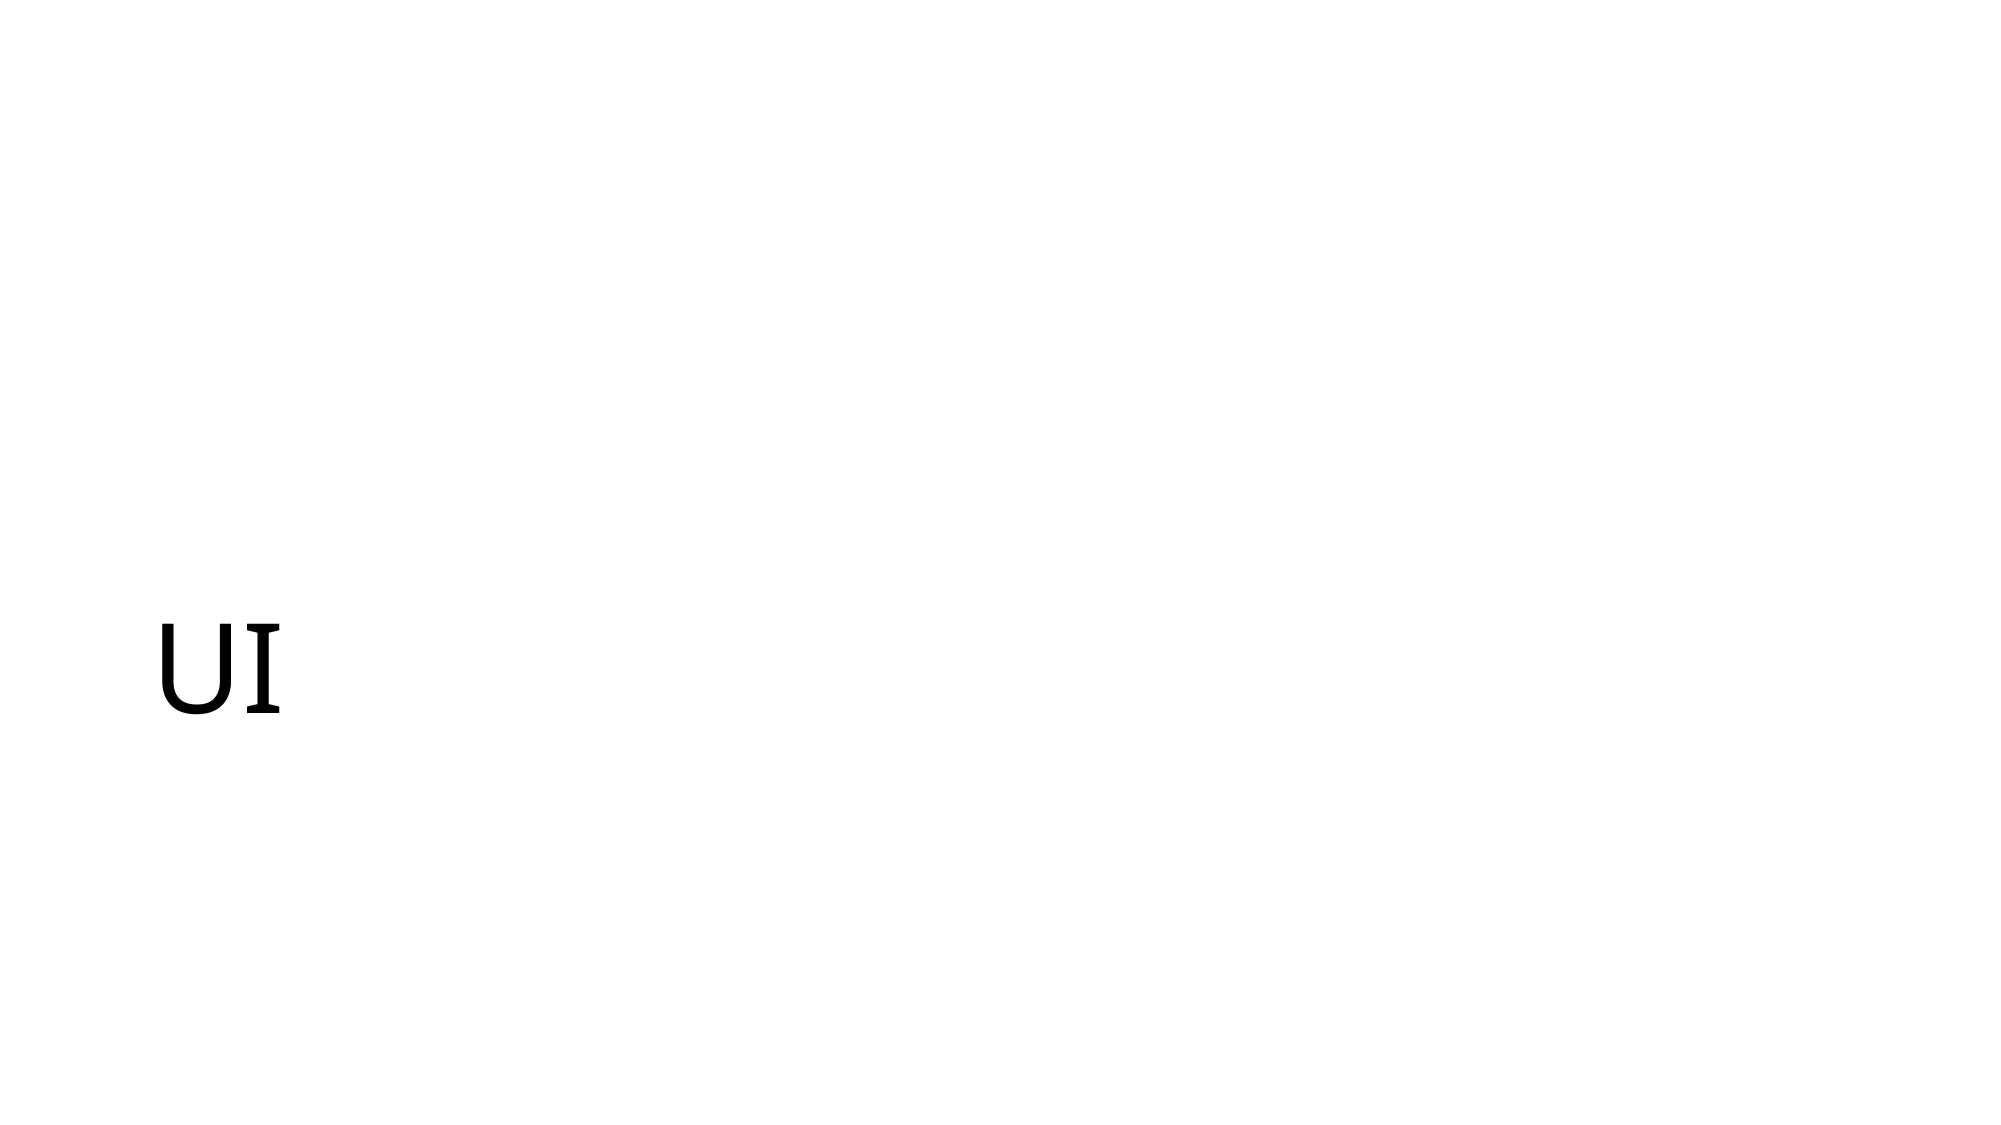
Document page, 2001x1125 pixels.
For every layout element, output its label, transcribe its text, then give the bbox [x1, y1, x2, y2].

title UI [136, 280, 1862, 749]
